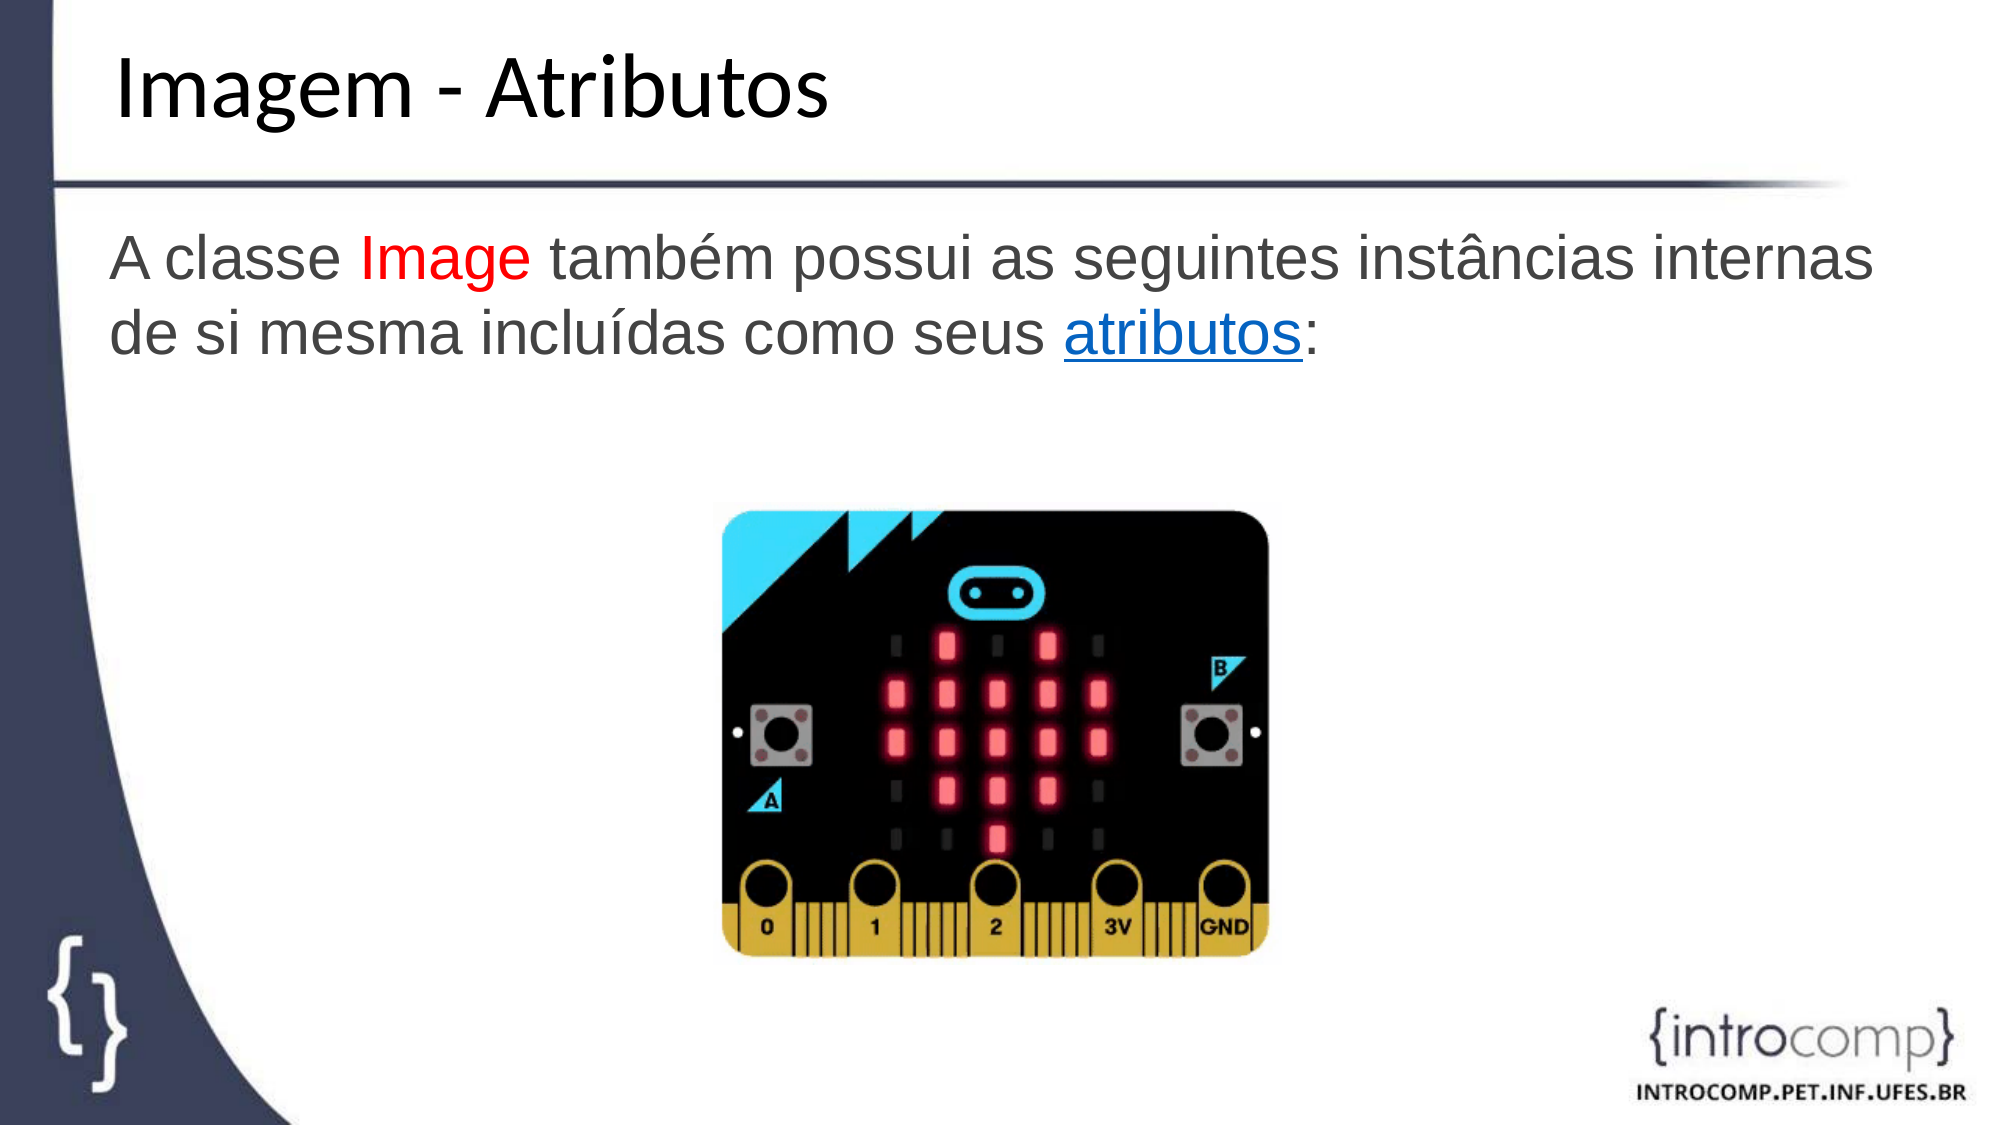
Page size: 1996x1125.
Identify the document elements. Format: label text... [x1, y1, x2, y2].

title Imagem - Atributos [99, 0, 1623, 176]
picture [0, 0, 1996, 1125]
text_box A classe Image também possui as seguintes instâncias internas de si mesma incluídas como seus atributos: [94, 202, 1901, 448]
